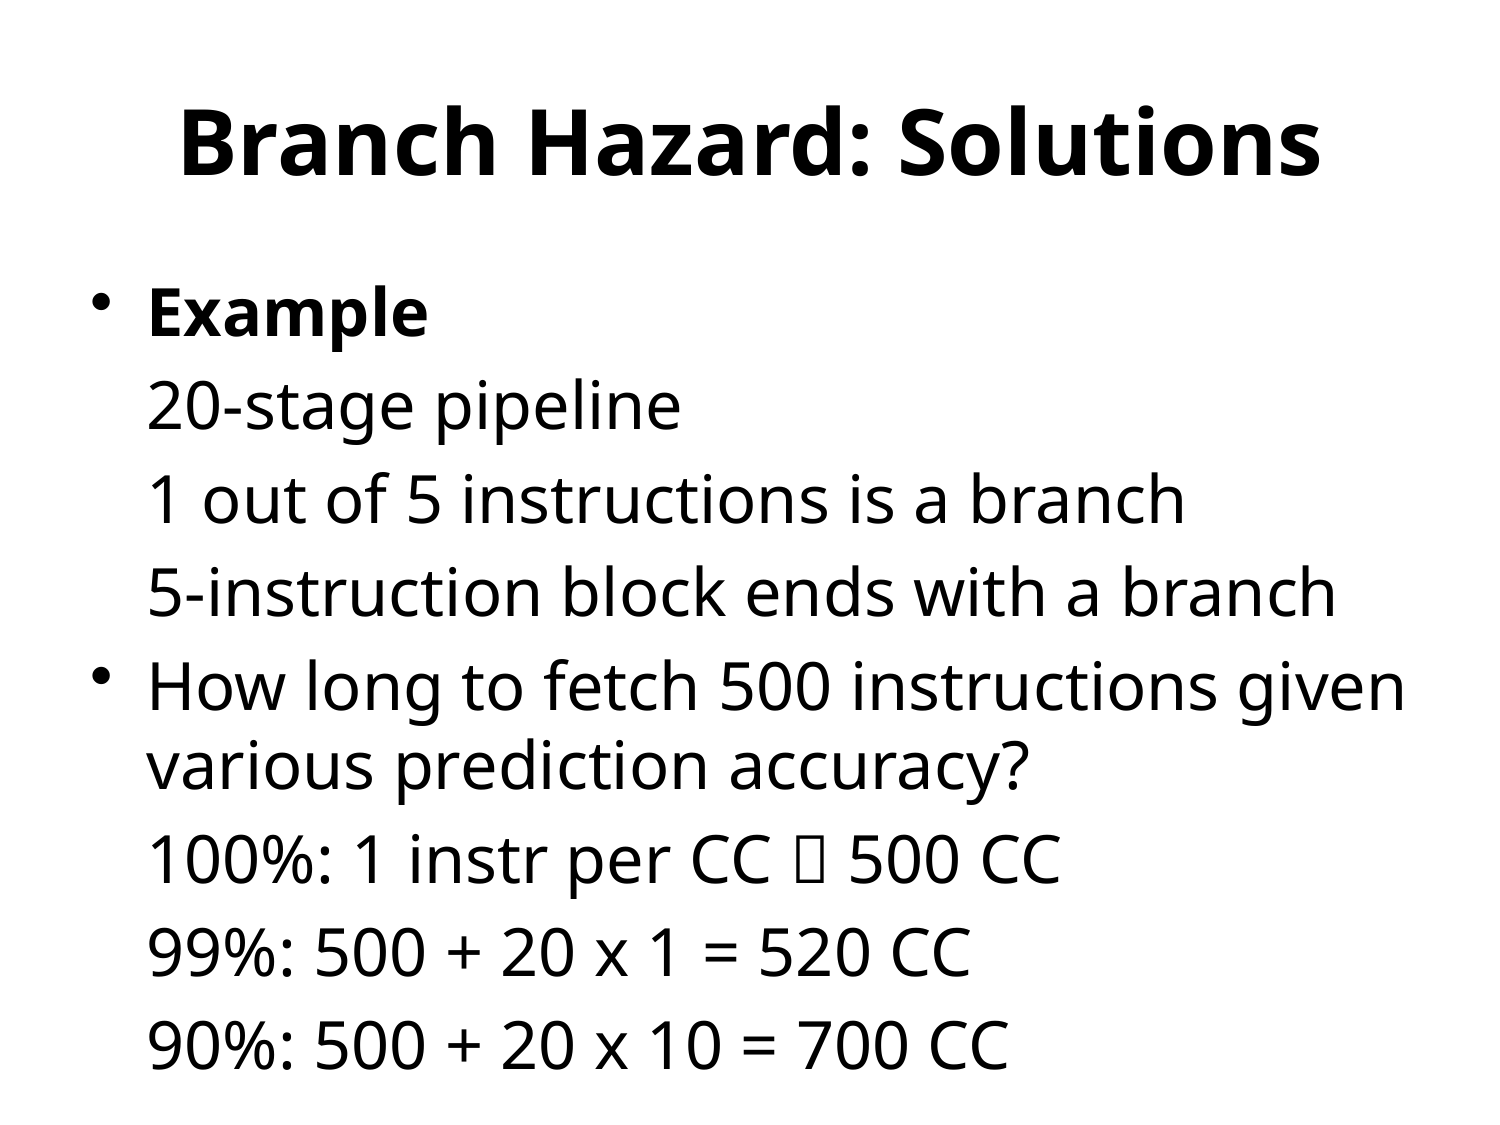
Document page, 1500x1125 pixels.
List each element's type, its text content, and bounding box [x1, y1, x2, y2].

list Example 20-stage pipeline 1 out of 5 instructions is a branch 5-instruction block ends with a branch How long to fetch 500 instructions given various prediction accuracy? 100%: 1 instr per CC  500 CC 99%: 500 + 20 x 1 = 520 CC 90%: 500 + 20 x 10 = 700 CC [75, 262, 1500, 1100]
title Branch Hazard: Solutions [75, 45, 1425, 233]
